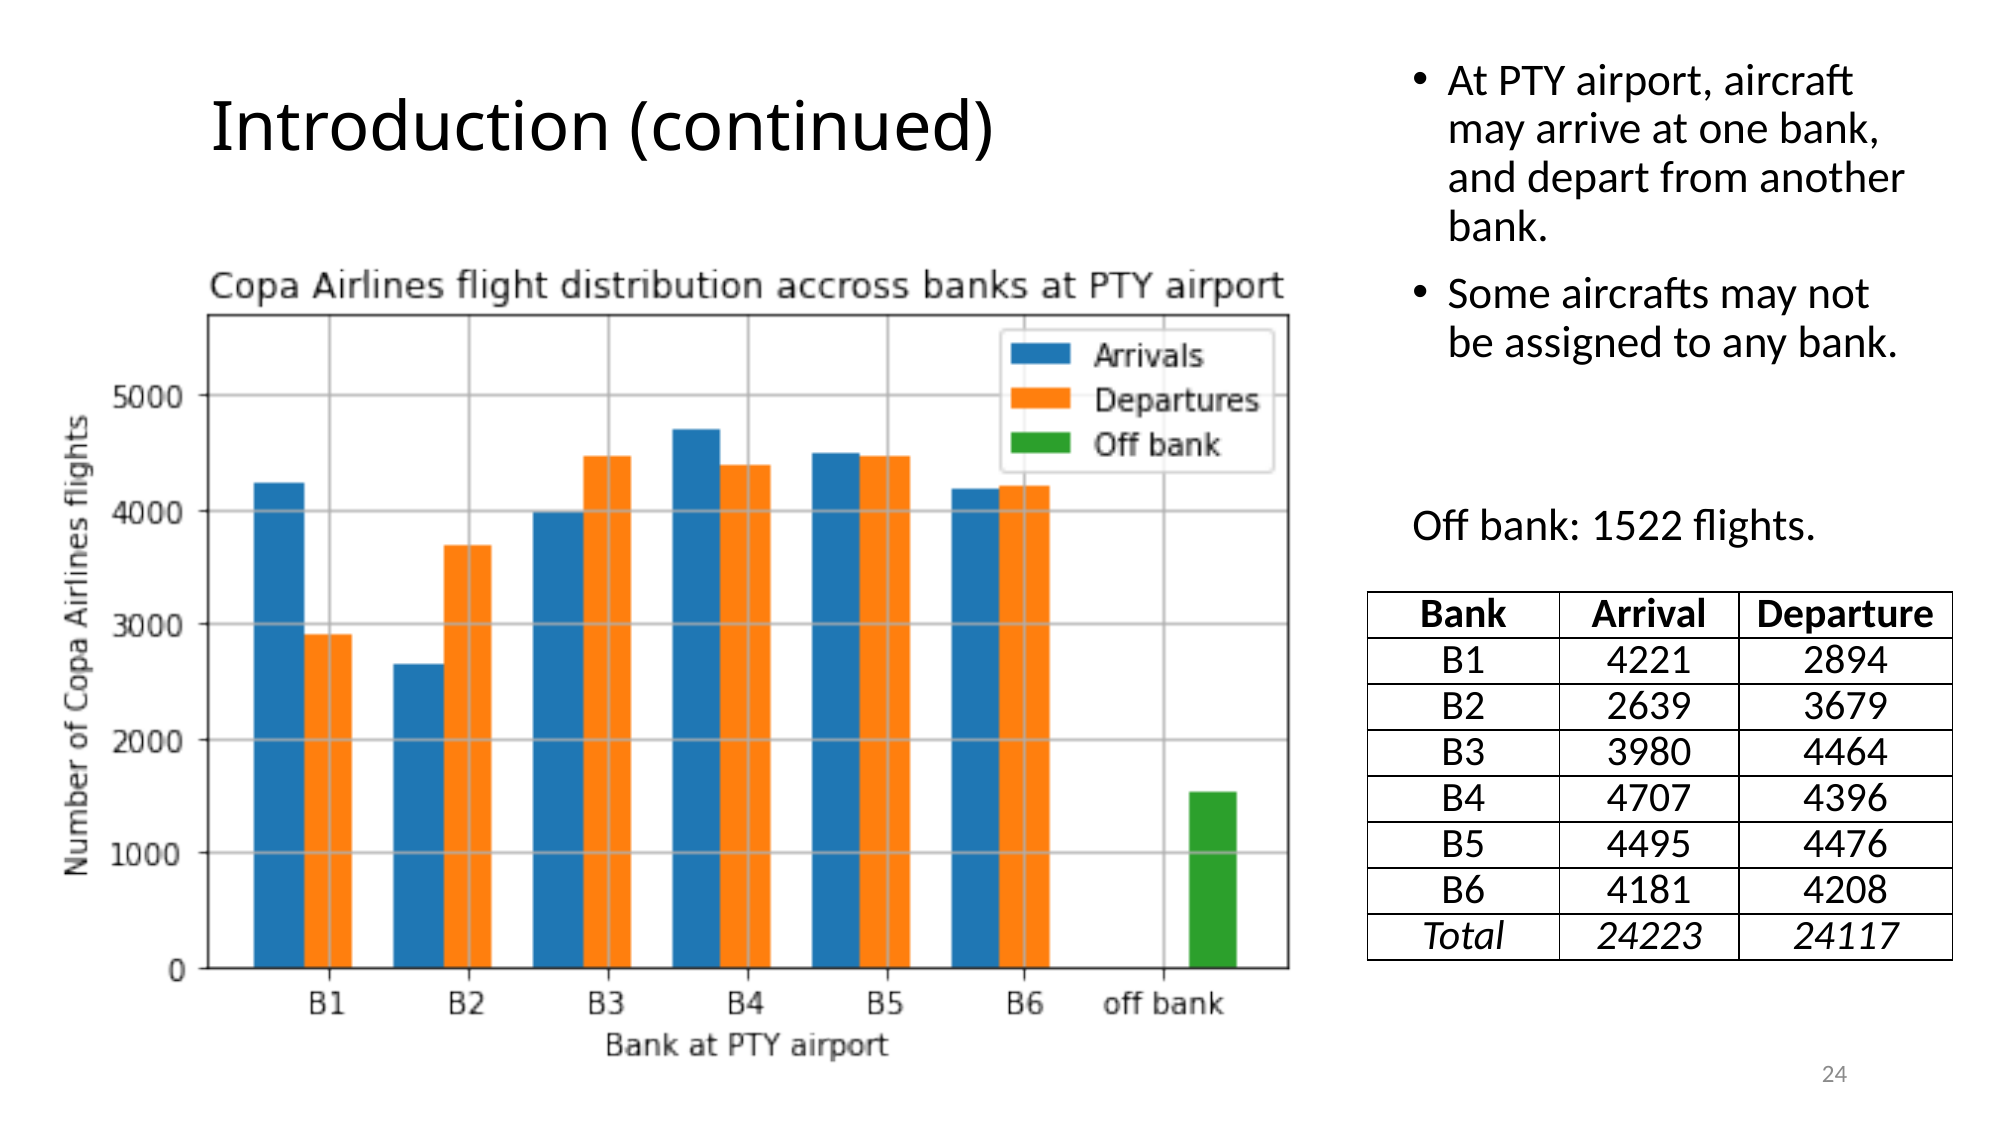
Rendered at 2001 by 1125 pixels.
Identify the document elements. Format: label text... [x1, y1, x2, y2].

table_cell B2 [1368, 685, 1559, 729]
table_header Arrival [1560, 593, 1738, 637]
table_cell 24117 [1740, 915, 1952, 959]
table_cell 4396 [1740, 777, 1952, 821]
table_cell Total [1368, 915, 1559, 959]
table_cell 4181 [1560, 869, 1738, 913]
table_cell 4208 [1740, 869, 1952, 913]
table_cell 24223 [1560, 915, 1738, 959]
table_cell 2894 [1740, 639, 1952, 683]
slide_number 24 [1412, 1042, 1863, 1103]
list At PTY airport, aircraft may arrive at one bank, and depart from another bank. Some aircrafts may not be assigned to any bank. Off bank: 1522 flights. [1397, 48, 1924, 560]
table_header Departure [1740, 593, 1952, 637]
table_cell B4 [1368, 777, 1559, 821]
title Introduction (continued) [137, 59, 1069, 198]
table_cell 3679 [1740, 685, 1952, 729]
table_cell 4464 [1740, 731, 1952, 775]
table_cell 4476 [1740, 823, 1952, 867]
picture [47, 249, 1306, 1081]
table_cell B3 [1368, 731, 1559, 775]
table_cell B1 [1368, 639, 1559, 683]
table_cell 4495 [1560, 823, 1738, 867]
table_header Bank [1368, 593, 1559, 637]
table_cell B5 [1368, 823, 1559, 867]
table_cell 4707 [1560, 777, 1738, 821]
table_cell 4221 [1560, 639, 1738, 683]
table_cell 3980 [1560, 731, 1738, 775]
table_cell B6 [1368, 869, 1559, 913]
table_cell 2639 [1560, 685, 1738, 729]
